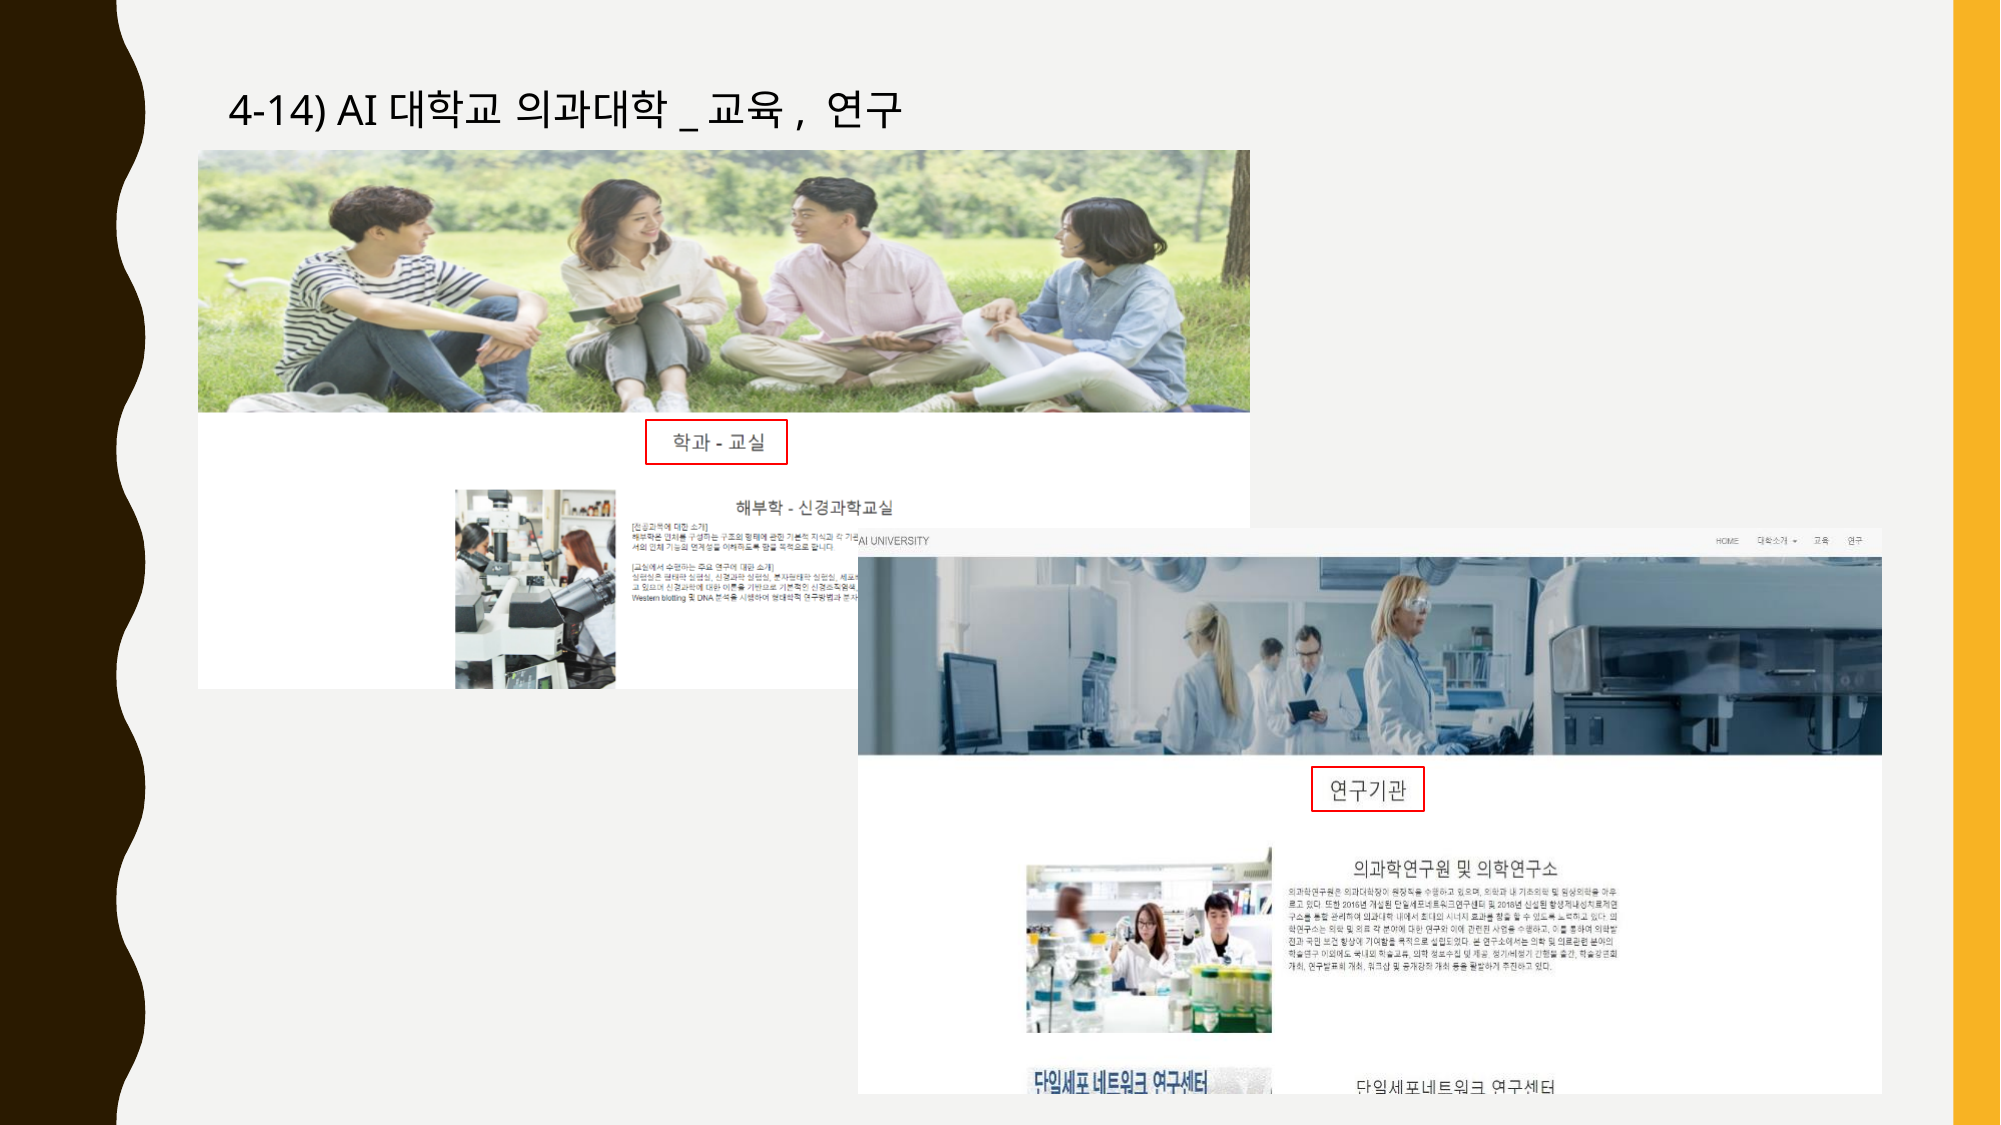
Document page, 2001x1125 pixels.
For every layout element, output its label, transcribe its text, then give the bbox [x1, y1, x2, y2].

picture [198, 150, 1882, 1095]
text_box 4-14) AI대학교 의과대학_교육, 연구 [213, 75, 973, 141]
